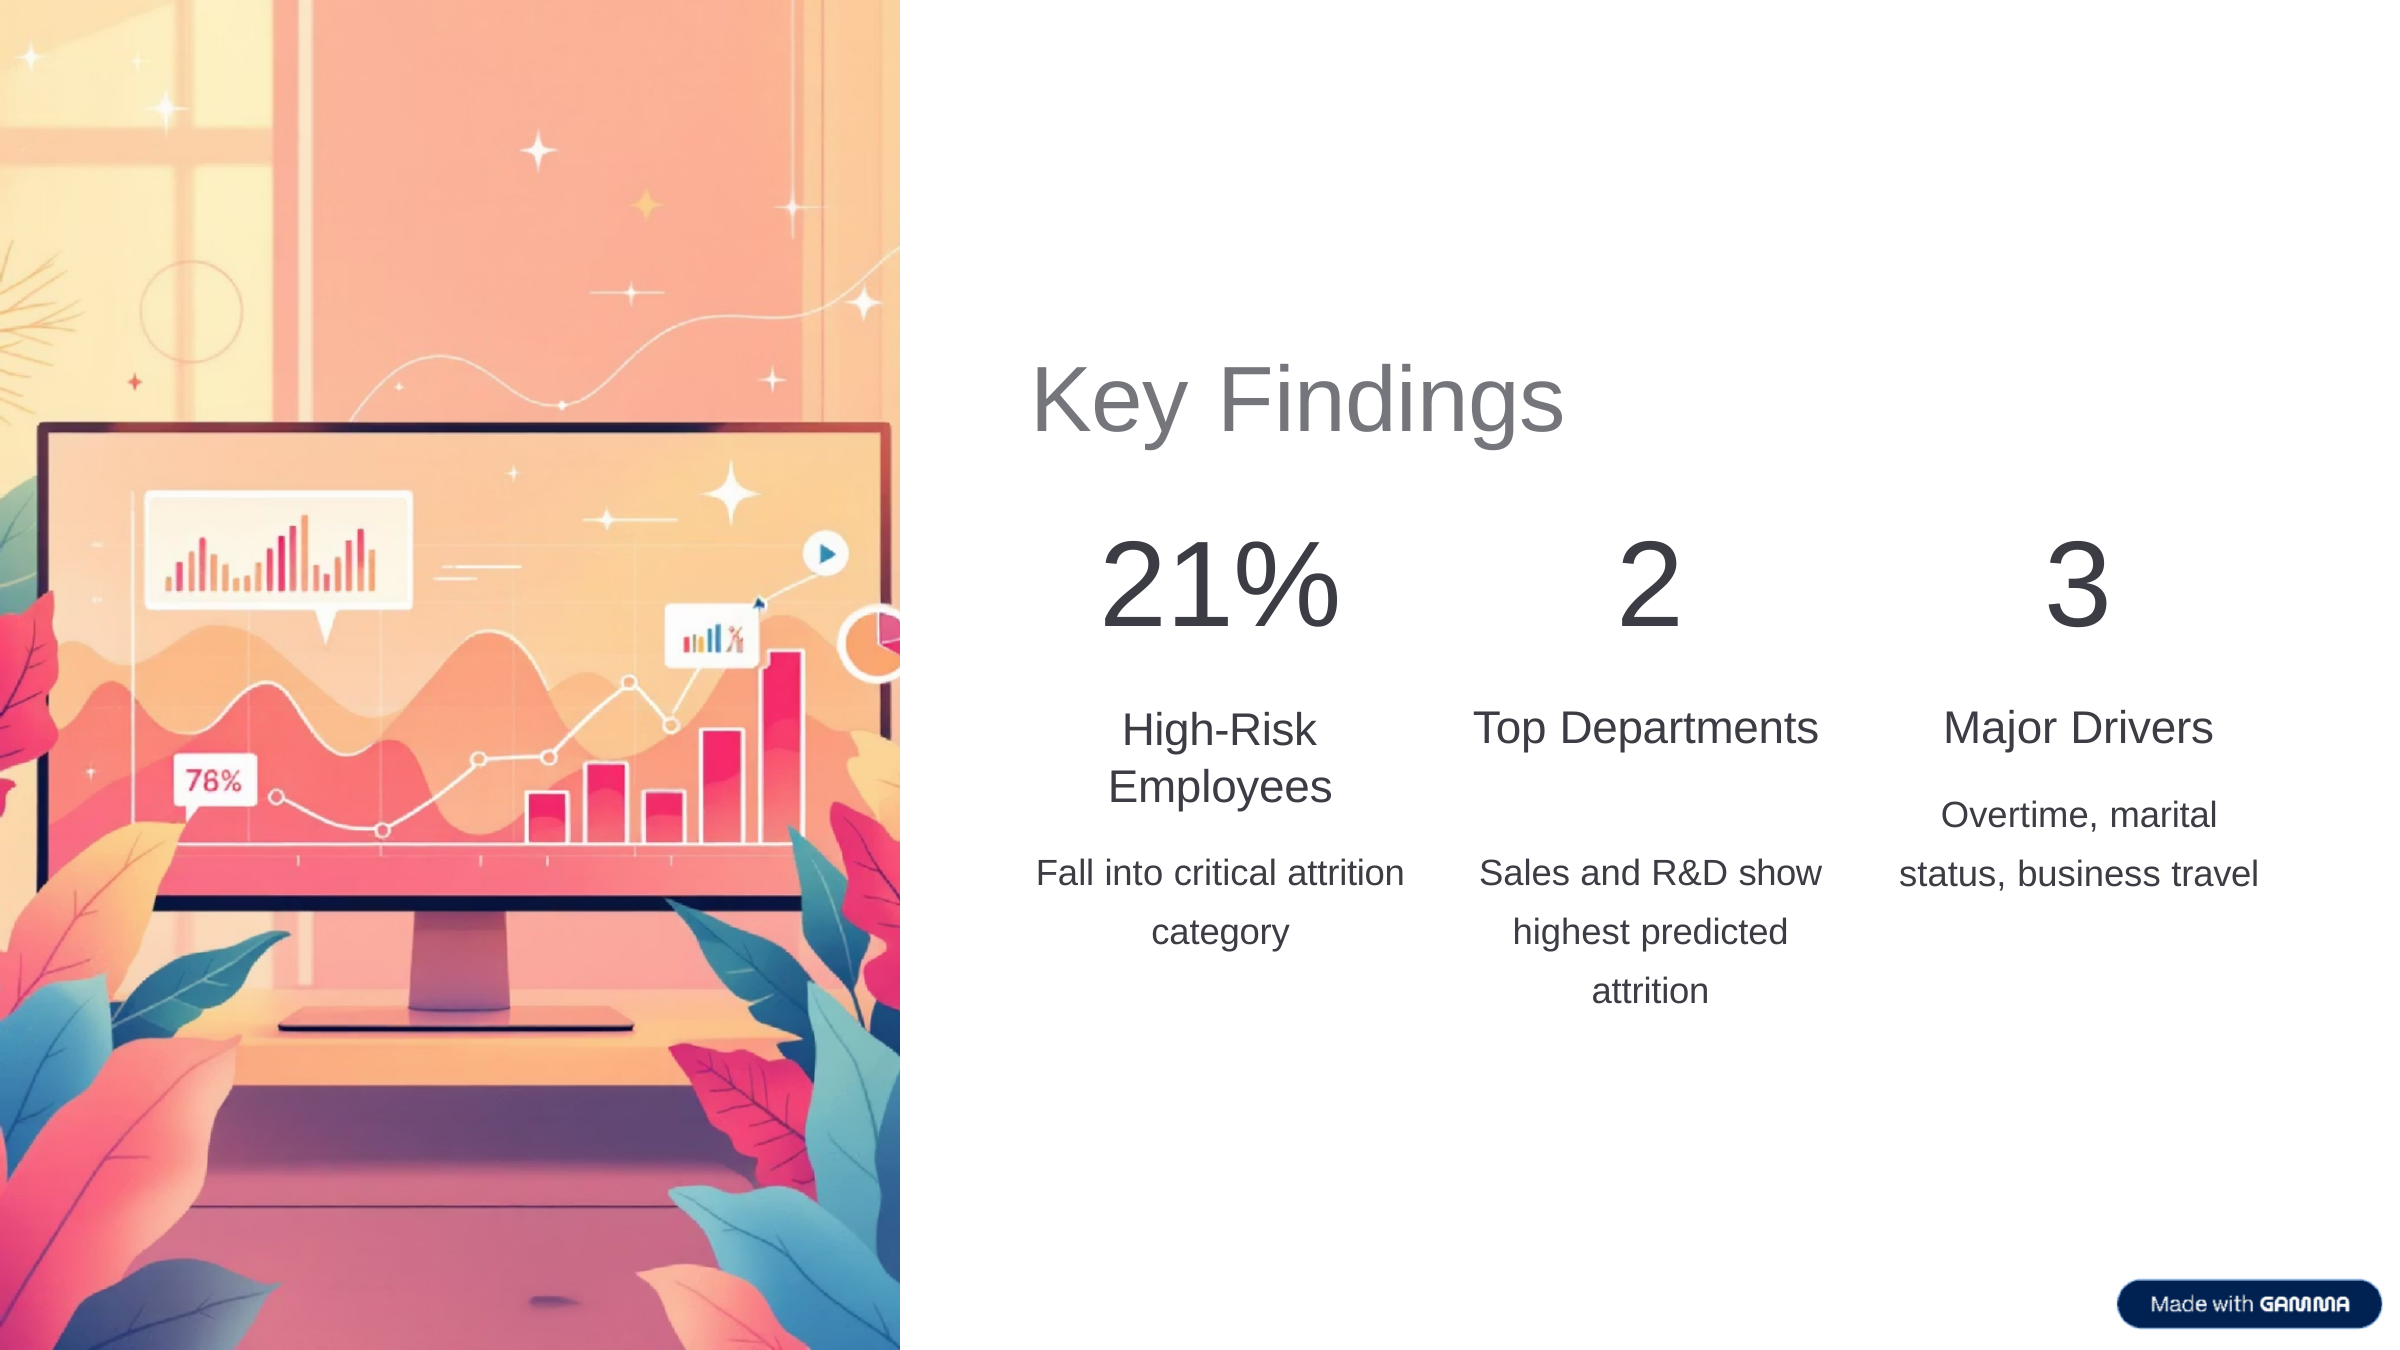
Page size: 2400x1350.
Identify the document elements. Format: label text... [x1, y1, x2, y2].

text_box 3 Major Drivers Overtime, marital status, business travel [1896, 502, 2261, 894]
text_box 21% [1097, 502, 1346, 651]
text_box Sales and R&D show highest predicted attrition [1475, 832, 1825, 1012]
picture [2106, 1271, 2389, 1339]
text_box 2 [1614, 502, 1686, 651]
text_box High-Risk Employees [1105, 695, 1337, 812]
text_box Top Departments [1470, 695, 1829, 753]
text_box Fall into critical attrition category [1033, 832, 1409, 953]
title Key Findings [1028, 336, 1569, 565]
picture [0, 0, 901, 1350]
